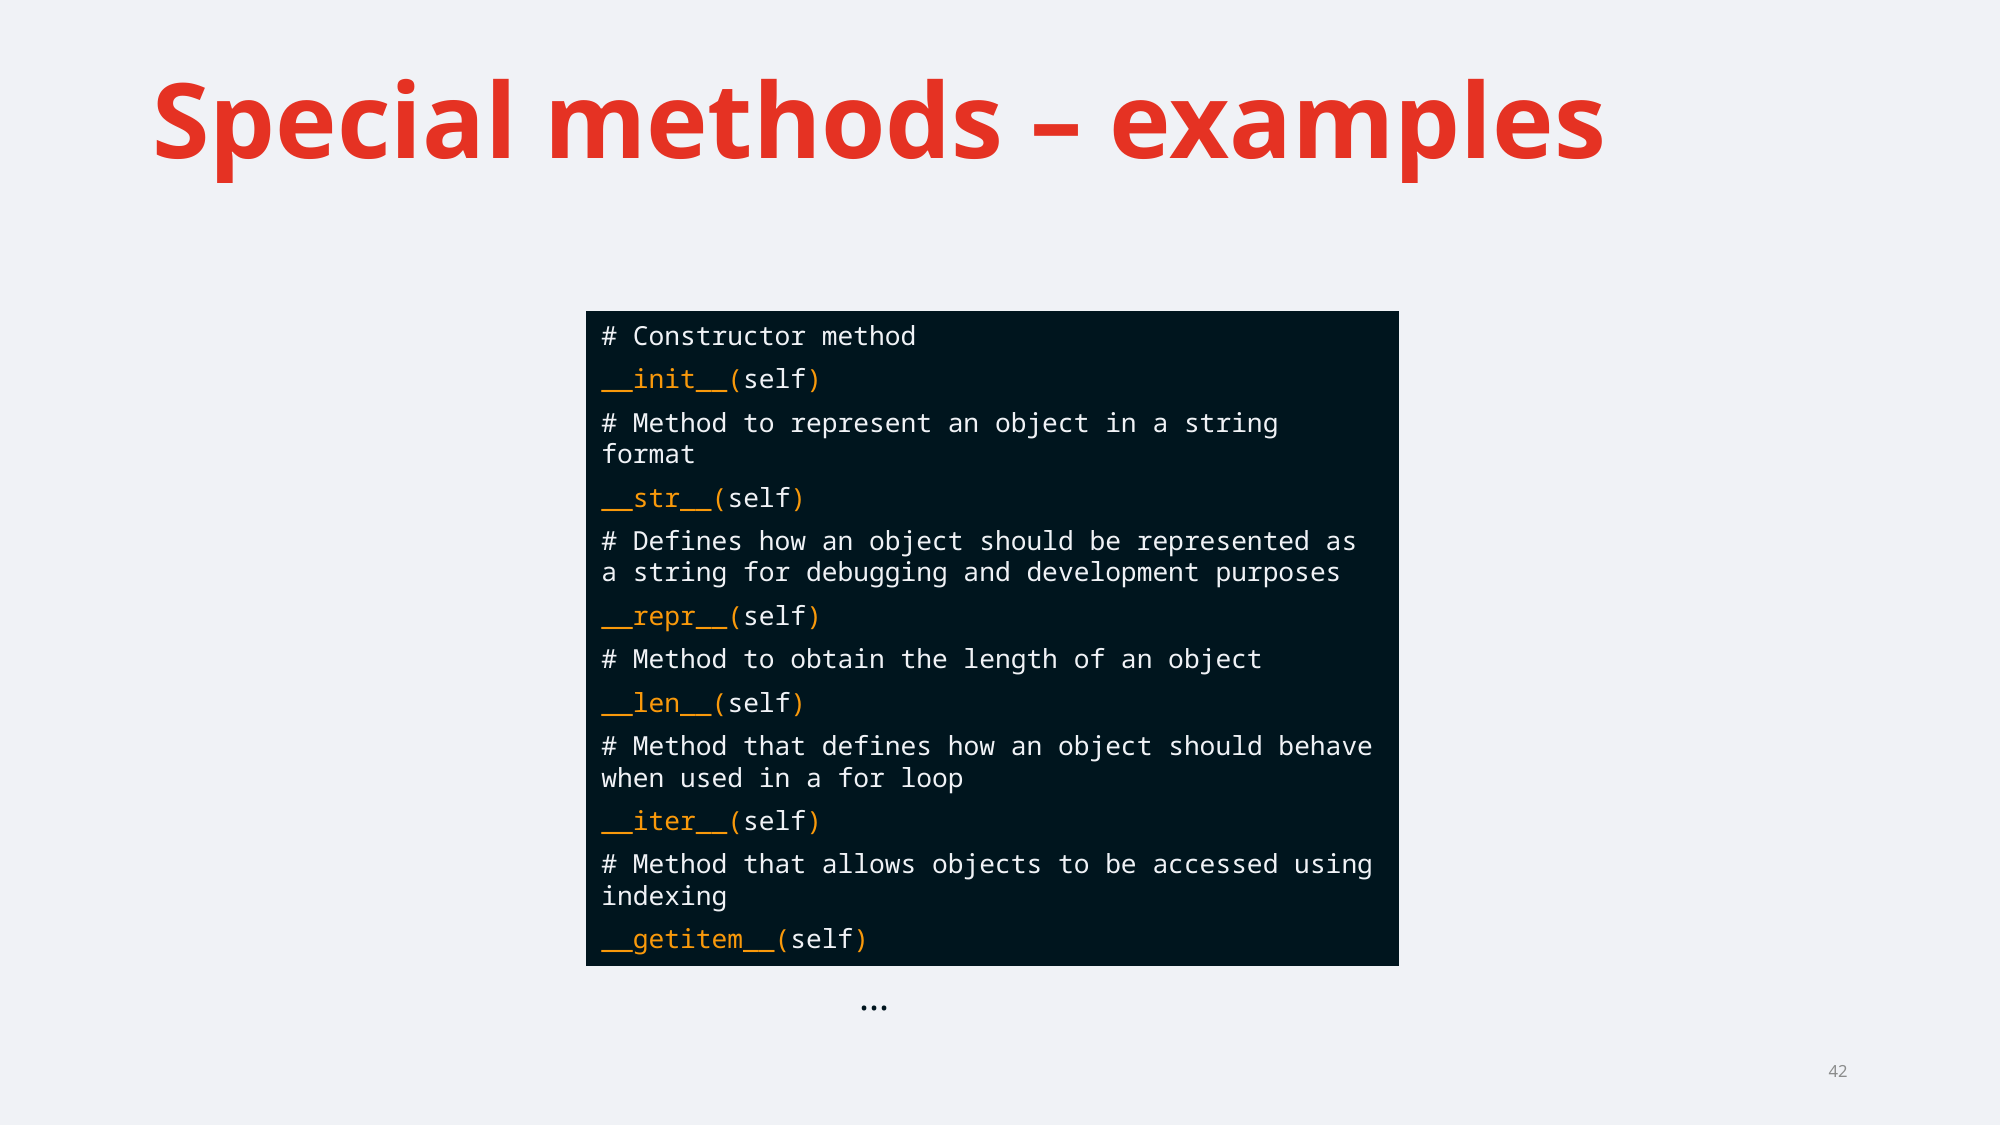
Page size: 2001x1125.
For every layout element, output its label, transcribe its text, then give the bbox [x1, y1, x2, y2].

text_box # Constructor method __init__(self) # Method to represent an object in a string format __str__(self) # Defines how an object should be represented as a string for debugging and development purposes __repr__(self) # Method to obtain the length of an object __len__(self) # Method that defines how an object should behave when used in a for loop __iter__(self) # Method that allows objects to be accessed using indexing __getitem__(self) [586, 311, 1399, 966]
slide_number 42 [1412, 1042, 1863, 1103]
title Special methods – examples [137, 16, 1863, 234]
text_box ... [844, 966, 1101, 1026]
